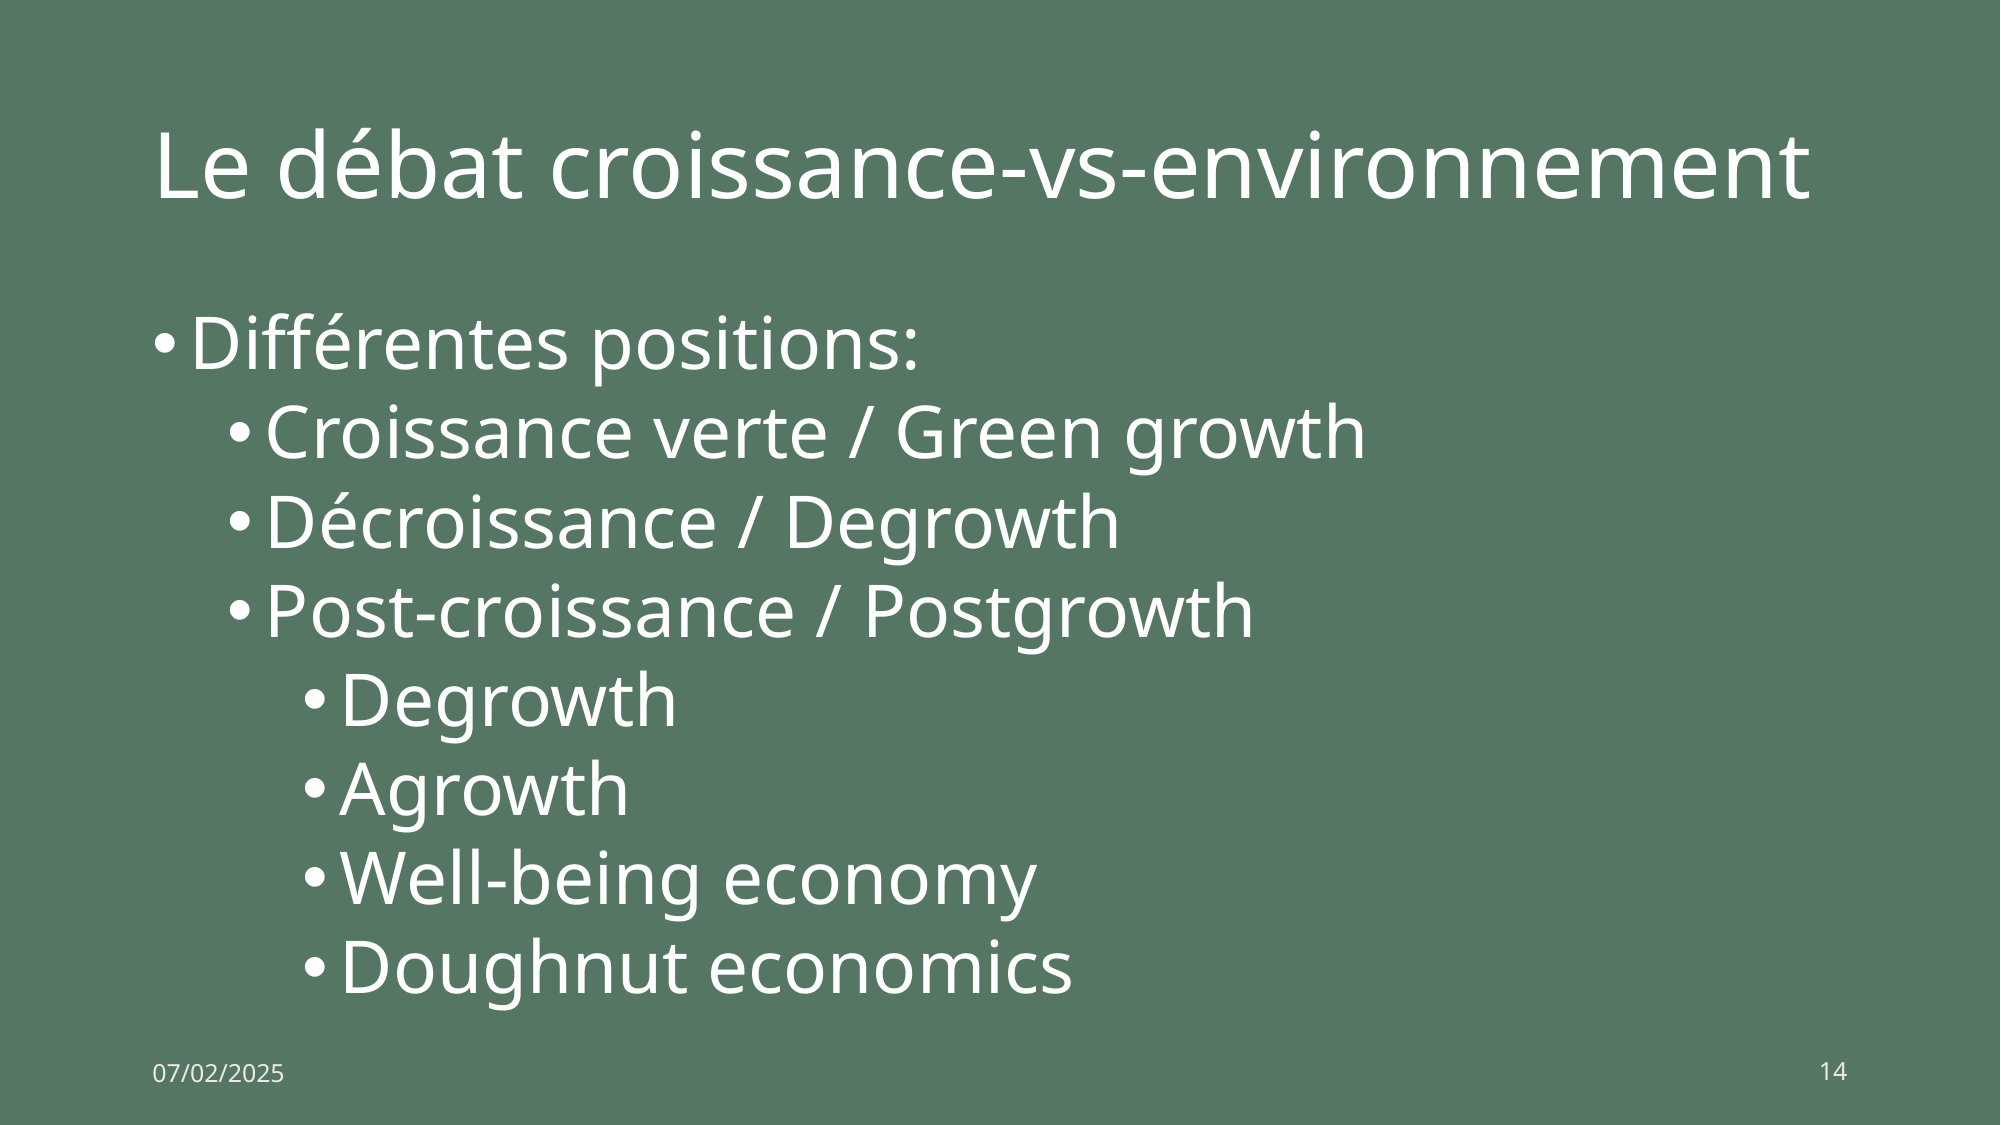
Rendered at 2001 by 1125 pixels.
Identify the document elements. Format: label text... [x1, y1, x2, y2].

slide_number 14 [1412, 1042, 1863, 1103]
list Différentes positions: Croissance verte / Green growth Décroissance / Degrowth Post-croissance / Postgrowth Degrowth Agrowth Well-being economy Doughnut economics [137, 299, 1863, 1014]
title Le débat croissance-vs-environnement [137, 59, 1863, 278]
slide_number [137, 1042, 588, 1103]
